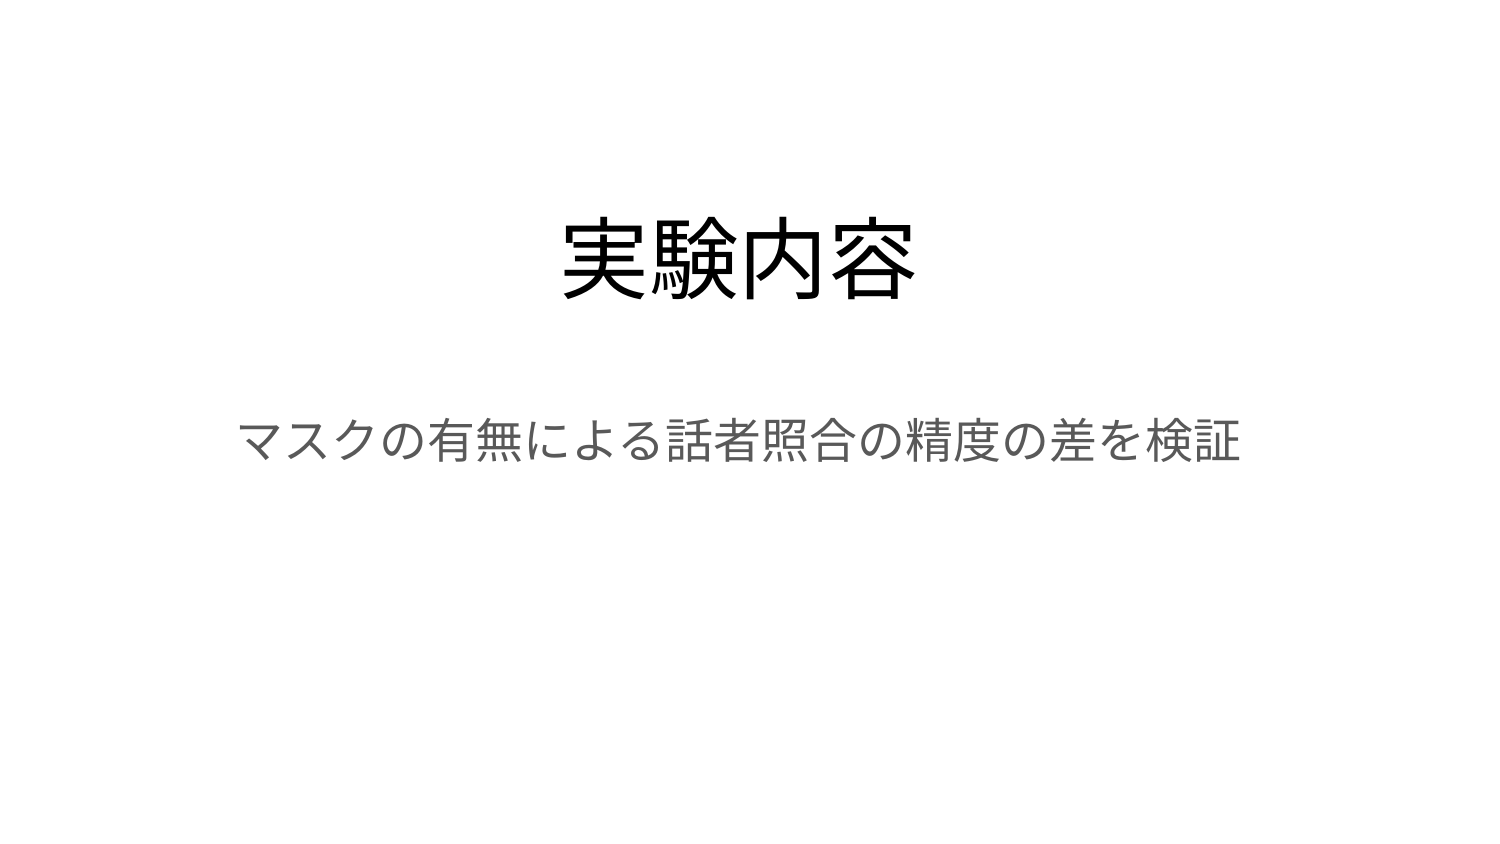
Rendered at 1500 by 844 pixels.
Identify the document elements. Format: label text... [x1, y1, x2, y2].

text_box マスクの有無による話者照合の精度の差を検証 [178, 395, 1298, 483]
text_box 実験内容 [492, 187, 985, 326]
